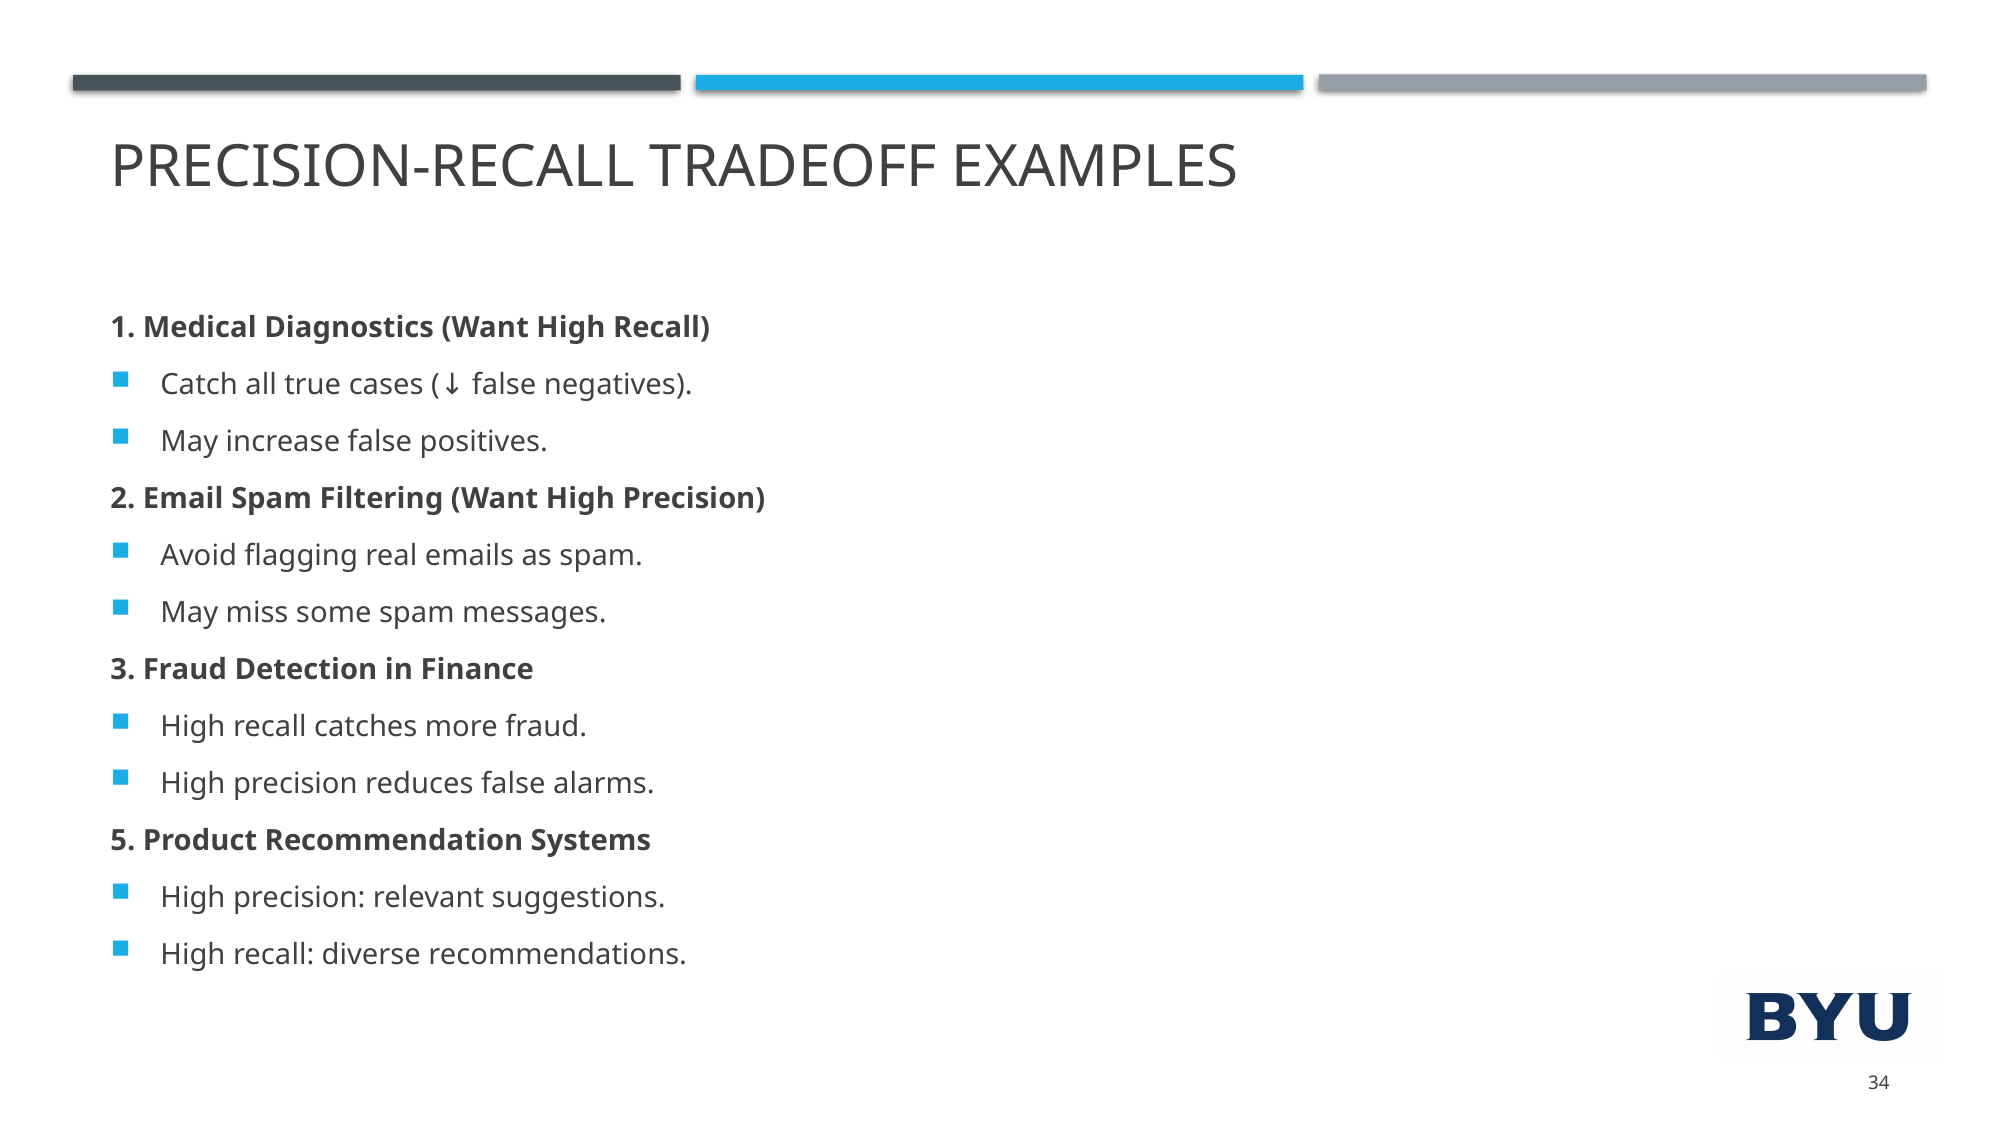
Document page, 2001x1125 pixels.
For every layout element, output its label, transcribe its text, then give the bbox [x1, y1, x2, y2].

title Precision-Recall Tradeoff Examples [95, 115, 1905, 206]
picture [1718, 972, 1941, 1062]
list 1. Medical Diagnostics (Want High Recall) Catch all true cases (↓ false negatives). May increase false positives. 2. Email Spam Filtering (Want High Precision) Avoid flagging real emails as spam. May miss some spam messages. 3. Fraud Detection in Finance High recall catches more fraud. High precision reduces false alarms. 5. Product Recommendation Systems High precision: relevant suggestions. High recall: diverse recommendations. [95, 238, 1905, 1038]
slide_number 34 [1732, 1053, 1905, 1114]
